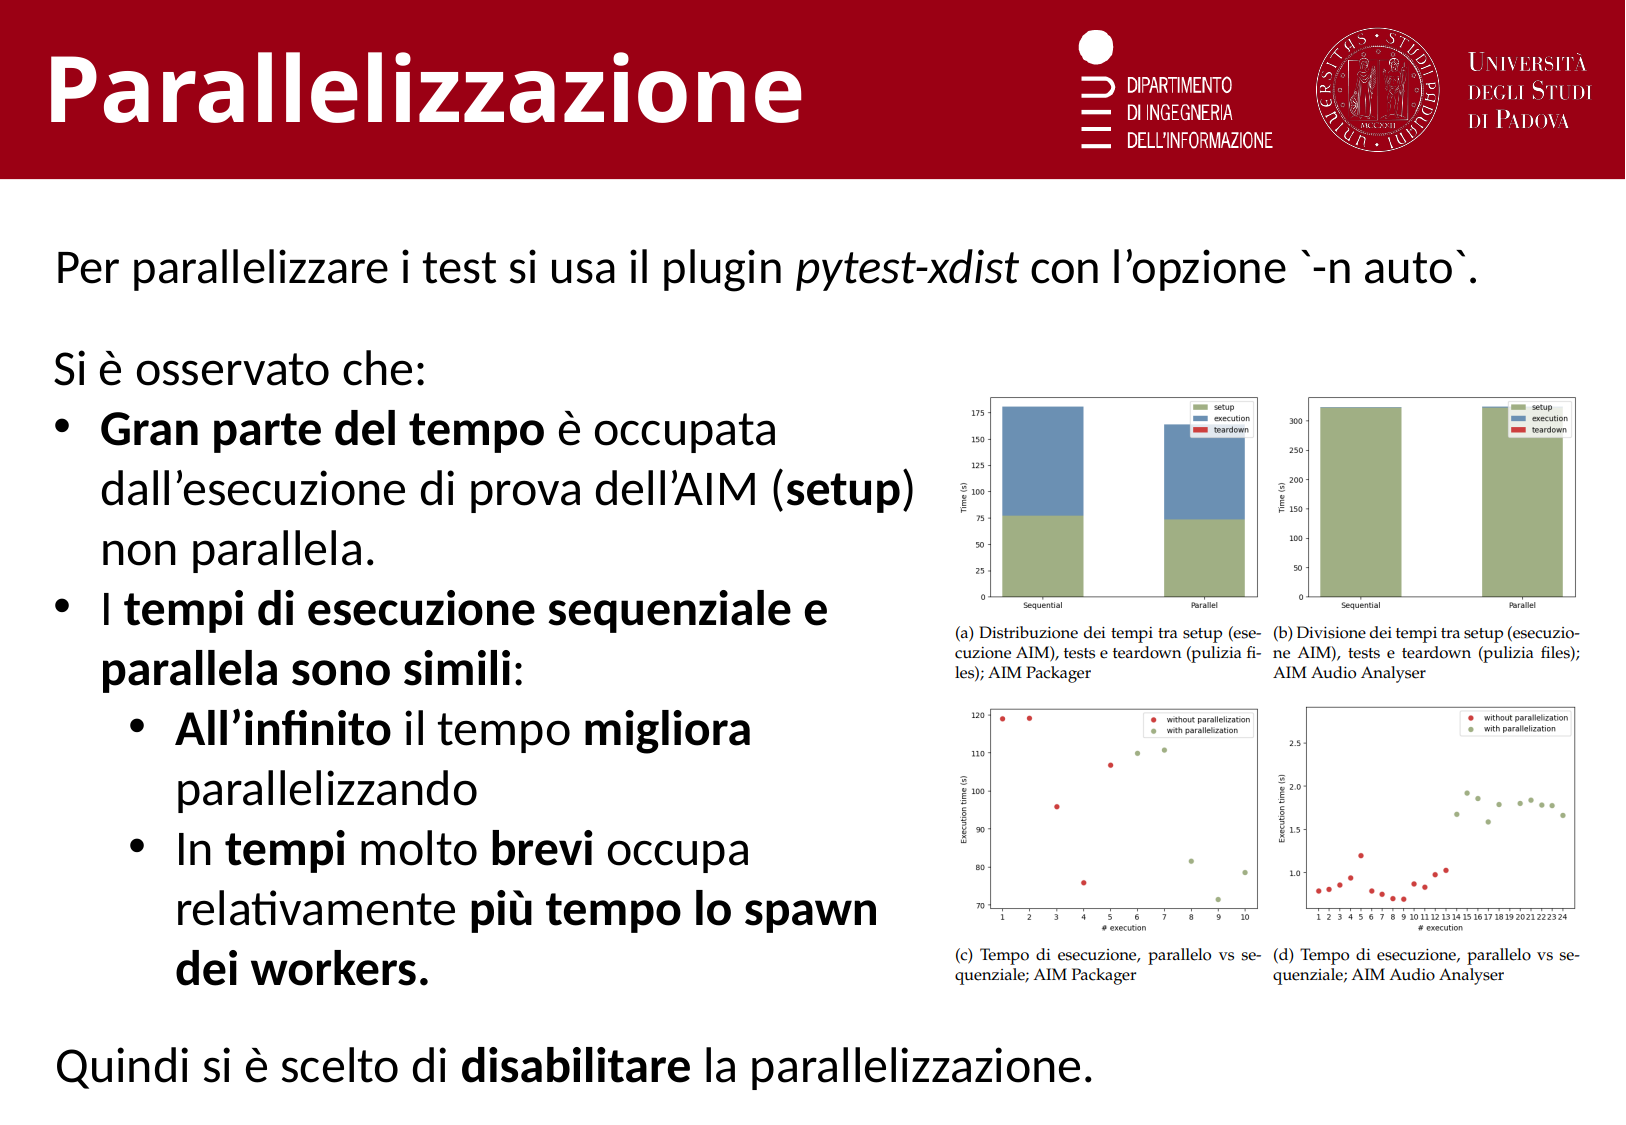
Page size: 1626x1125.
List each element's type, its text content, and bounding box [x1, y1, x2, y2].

text_box Si è osservato che: Gran parte del tempo è occupata dall’esecuzione di prova dell’AIM (setup) non parallela. I tempi di esecuzione sequenziale e parallela sono simili: All’infinito il tempo migliora parallelizzando In tempi molto brevi occupa relativamente più tempo lo spawn dei workers. [38, 328, 953, 1003]
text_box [0, 0, 1625, 180]
text_box Quindi si è scelto di disabilitare la parallelizzazione. [40, 1024, 1562, 1100]
picture [952, 384, 1587, 995]
list Per parallelizzare i test si usa il plugin pytest-xdist con l’opzione `-n auto`. [40, 234, 1587, 303]
